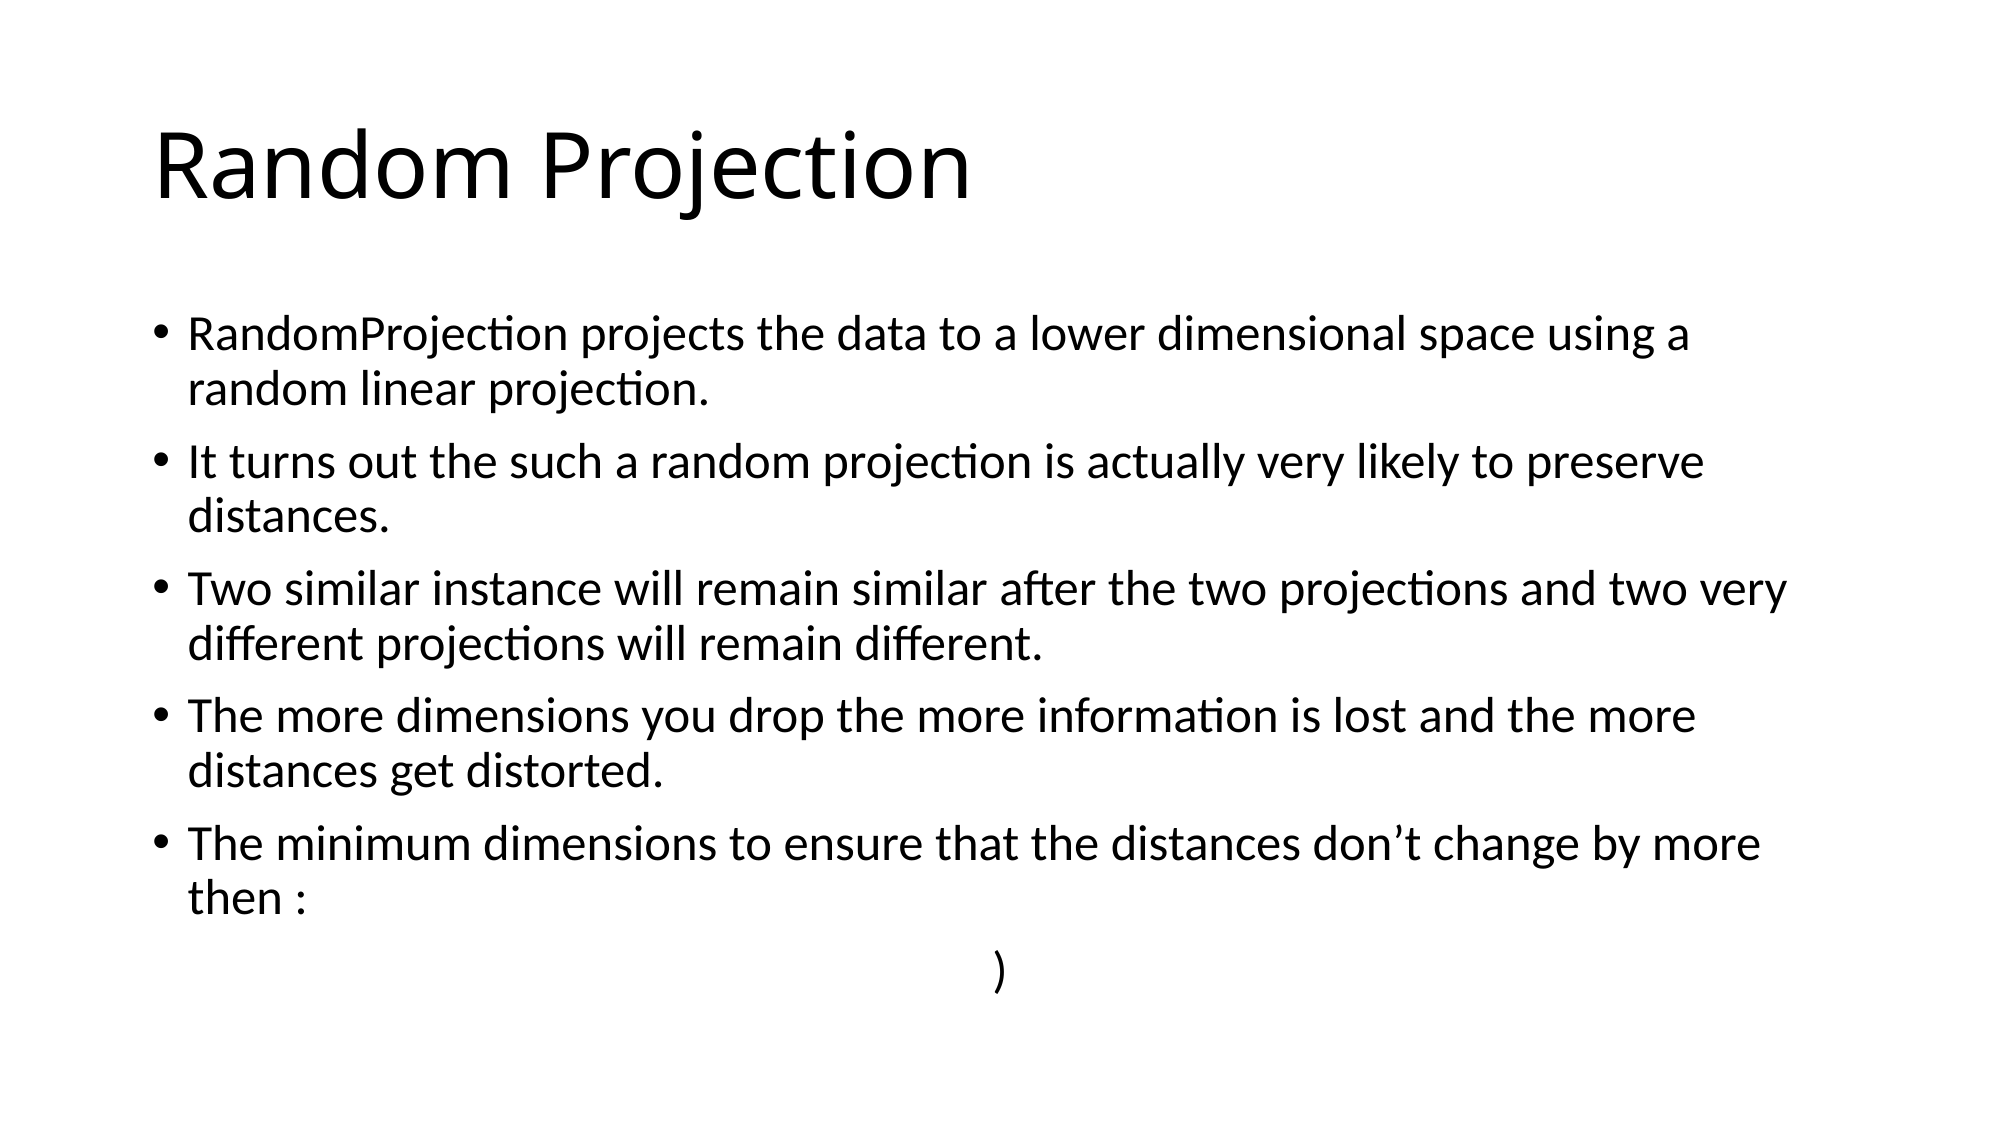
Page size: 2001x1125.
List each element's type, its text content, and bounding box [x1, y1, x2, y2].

title Random Projection [137, 59, 1863, 278]
